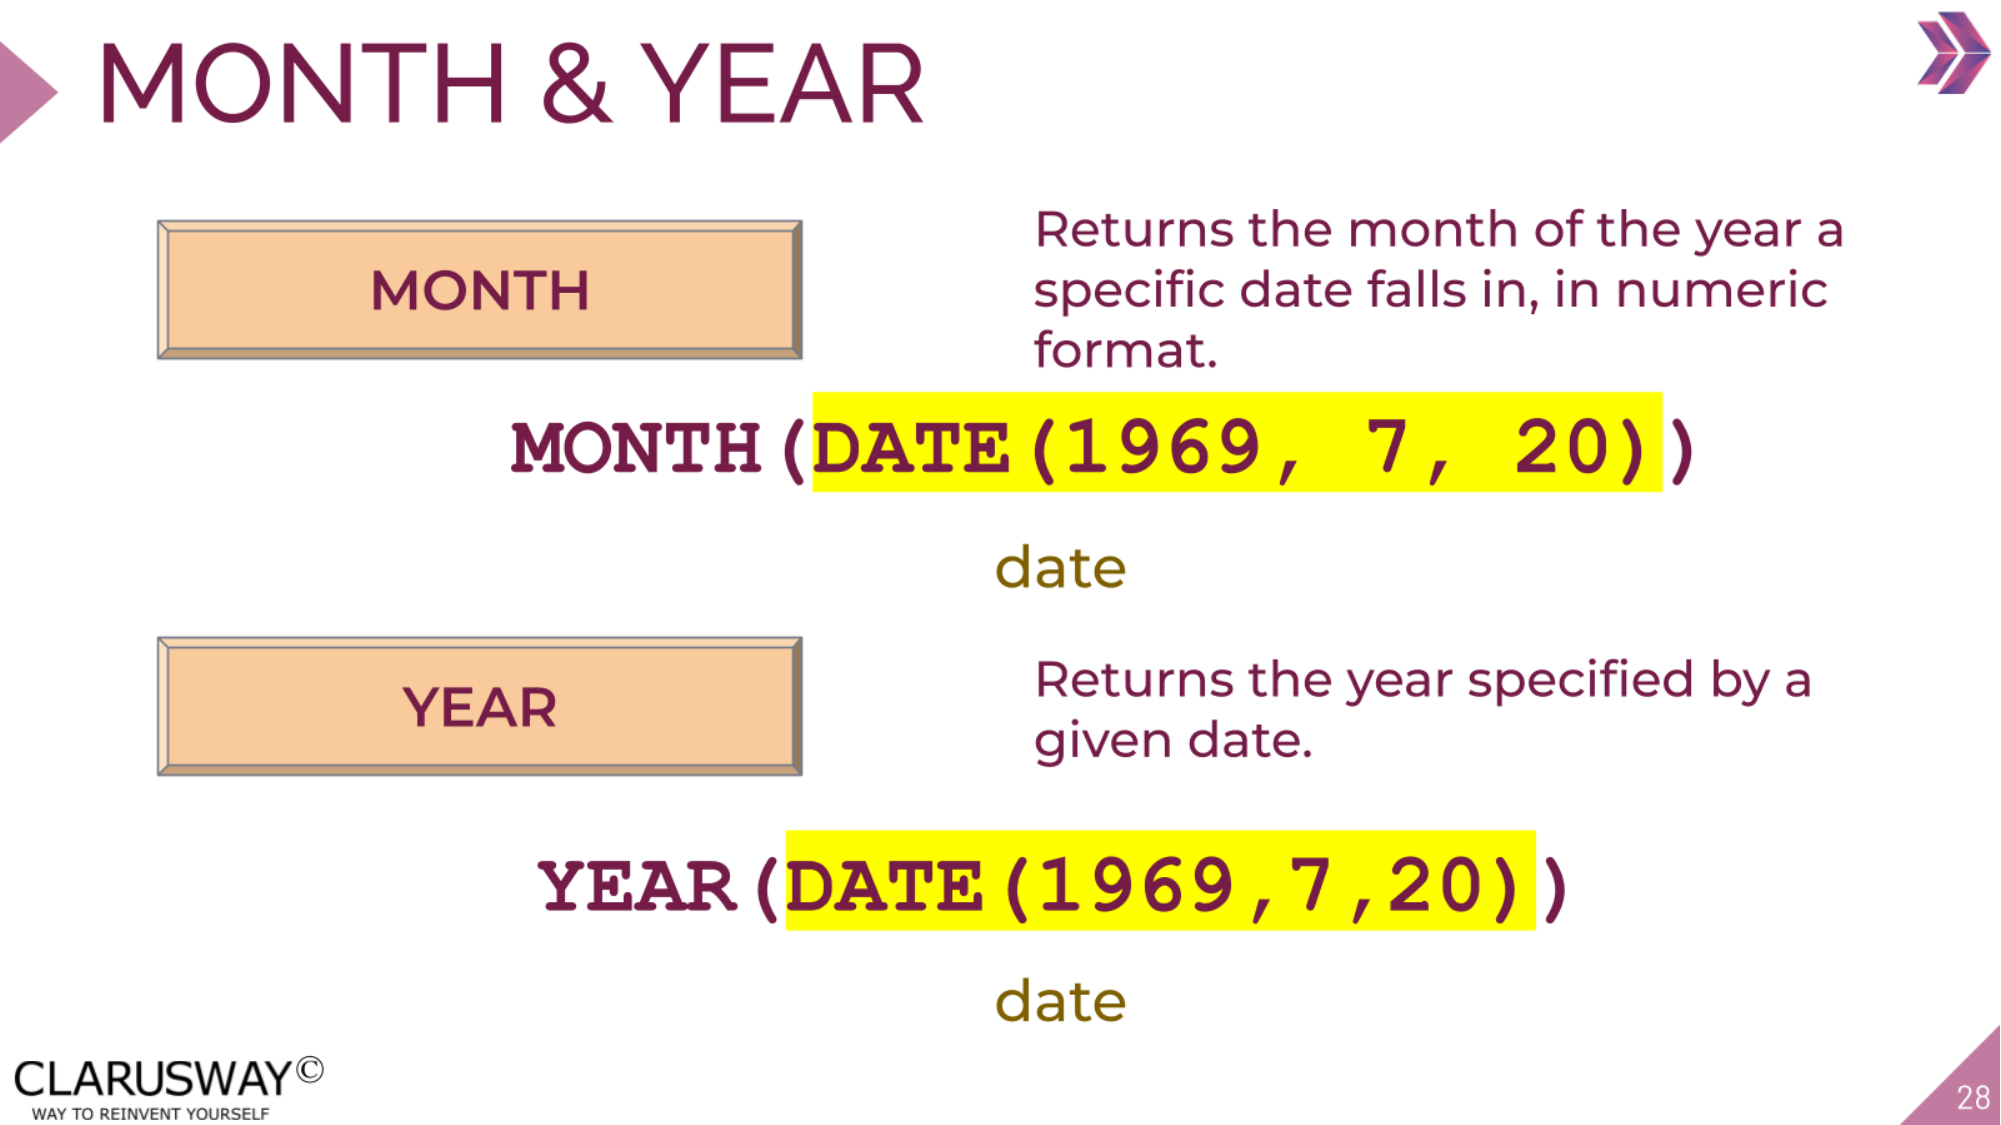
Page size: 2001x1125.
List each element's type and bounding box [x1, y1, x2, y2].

list [0, 0, 2000, 1125]
